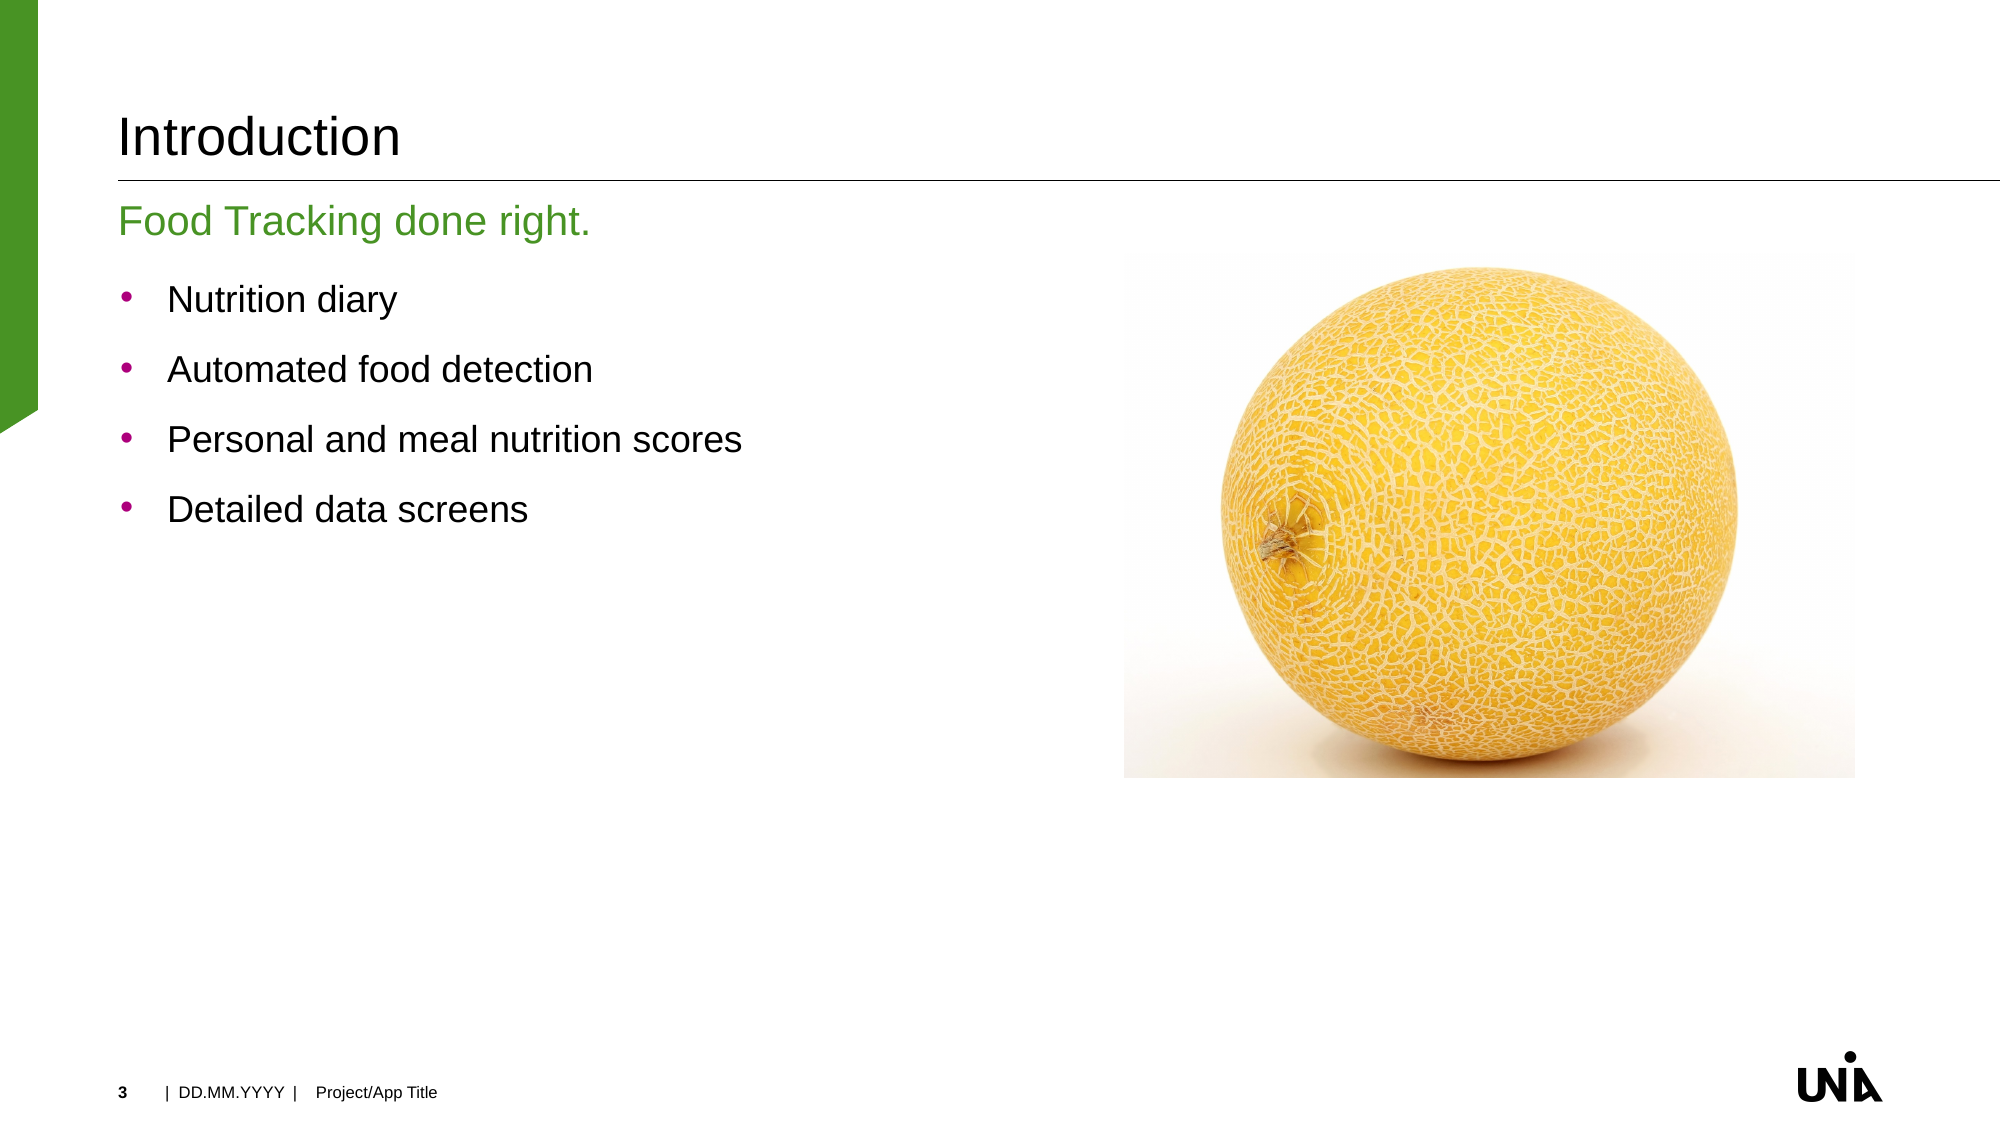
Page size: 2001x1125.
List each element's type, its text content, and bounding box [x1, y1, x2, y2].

title Introduction [117, 0, 1882, 167]
footer | Project/App Title [292, 1066, 1490, 1102]
list Nutrition diary Automated food detection Personal and meal nutrition scores Detailed data screens [118, 274, 973, 1004]
slide_number | DD.MM.YYYY [171, 1066, 292, 1102]
picture [1124, 253, 1855, 778]
subtitle Food Tracking done right. [117, 193, 1882, 254]
slide_number 3 [118, 1066, 171, 1102]
picture [1798, 1051, 1883, 1102]
